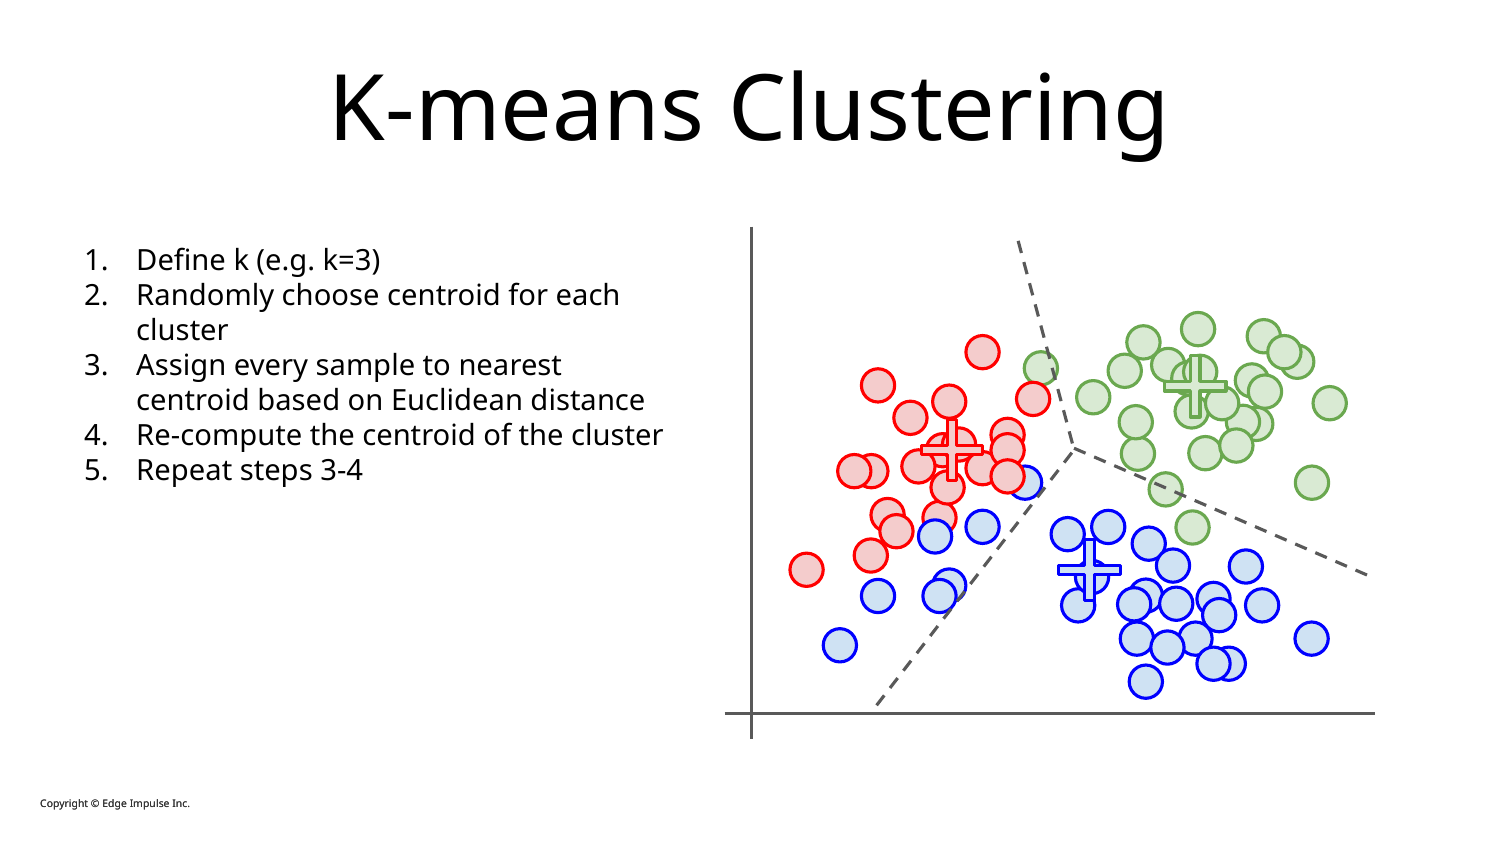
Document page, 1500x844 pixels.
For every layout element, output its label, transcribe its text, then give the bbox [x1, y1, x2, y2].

text_box [1252, 407, 1273, 441]
text_box [861, 368, 895, 403]
text_box [1108, 354, 1142, 388]
text_box [837, 454, 871, 488]
text_box [789, 553, 824, 587]
text_box [854, 538, 871, 573]
text_box [864, 477, 871, 488]
text_box [861, 581, 871, 611]
text_box [1117, 587, 1151, 621]
text_box [1119, 405, 1153, 439]
text_box [1267, 335, 1302, 369]
text_box Define k (e.g. k=3) Randomly choose centroid for each cluster Assign every sample to nearest centroid based on Euclidean distance Re-compute the centroid of the cluster Repeat steps 3-4 [46, 226, 697, 502]
text_box [1079, 589, 1095, 622]
text_box [1190, 436, 1219, 446]
text_box [1084, 585, 1095, 601]
text_box [932, 384, 966, 419]
text_box [1164, 355, 1226, 417]
text_box [1183, 358, 1190, 381]
text_box [1181, 312, 1215, 346]
text_box [1150, 630, 1185, 665]
text_box [1151, 348, 1185, 382]
text_box [1120, 621, 1154, 656]
text_box [1095, 585, 1107, 594]
text_box [1226, 405, 1260, 437]
text_box [921, 419, 983, 446]
text_box K-means Clustering [74, 33, 1425, 175]
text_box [1073, 447, 1370, 577]
text_box [1179, 621, 1213, 656]
text_box [1129, 665, 1163, 699]
text_box [990, 418, 1012, 442]
text_box [1171, 362, 1186, 381]
text_box [1196, 585, 1231, 611]
text_box [1294, 621, 1329, 656]
text_box [1248, 374, 1282, 409]
text_box [1245, 588, 1279, 623]
text_box [965, 335, 1000, 369]
text_box [863, 454, 871, 465]
text_box [1131, 585, 1163, 612]
text_box [1126, 325, 1161, 360]
text_box [1123, 438, 1153, 446]
text_box [957, 427, 976, 445]
text_box [1247, 319, 1281, 353]
text_box [1196, 647, 1231, 681]
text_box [876, 448, 1076, 706]
text_box [991, 433, 1012, 446]
text_box [1178, 392, 1190, 396]
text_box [1017, 240, 1075, 450]
text_box [1313, 386, 1347, 420]
text_box [1222, 647, 1246, 681]
text_box [942, 433, 947, 445]
text_box [927, 433, 946, 445]
text_box [823, 628, 857, 662]
text_box [1235, 363, 1268, 397]
text_box [893, 401, 928, 435]
text_box [1175, 395, 1209, 429]
text_box [1282, 345, 1314, 379]
text_box [1079, 380, 1110, 414]
text_box [1201, 355, 1217, 381]
text_box [1205, 387, 1239, 420]
text_box [1219, 428, 1254, 446]
text_box [1159, 587, 1193, 621]
text_box [1202, 598, 1236, 632]
